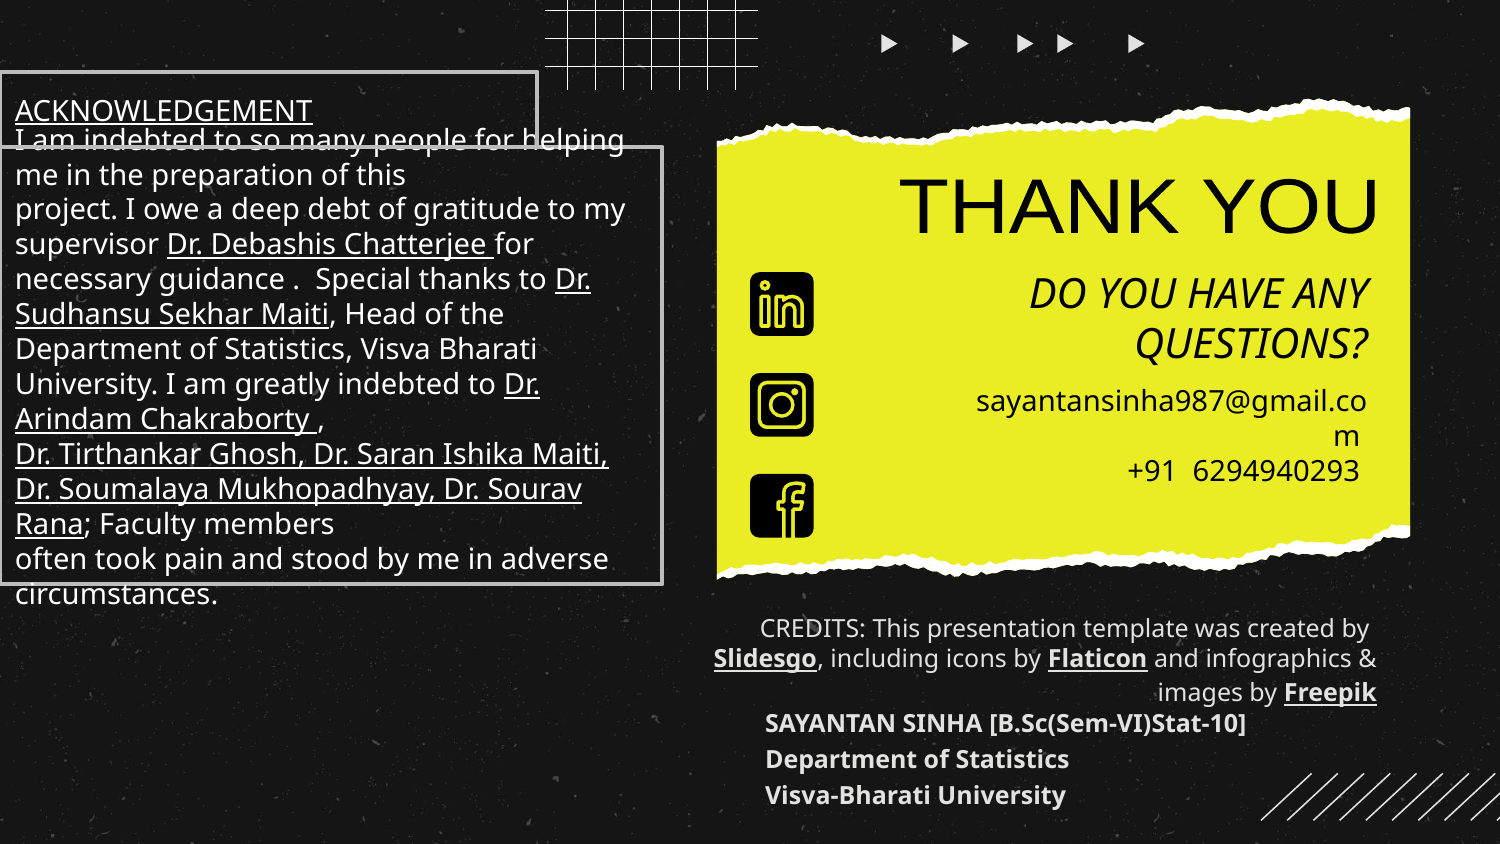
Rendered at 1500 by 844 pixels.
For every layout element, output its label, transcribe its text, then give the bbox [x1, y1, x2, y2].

picture [596, 39, 623, 66]
picture [680, 39, 707, 66]
text_box I am indebted to so many people for helping me in the preparation of this project. I owe a deep debt of gratitude to my supervisor Dr. Debashis Chatterjee for necessary guidance . Special thanks to Dr. Sudhansu Sekhar Maiti, Head of the Department of Statistics, Visva Bharati University. I am greatly indebted to Dr. Arindam Chakraborty , Dr. Tirthankar Ghosh, Dr. Saran Ishika Maiti, Dr. Soumalaya Mukhopadhyay, Dr. Sourav Rana; Faculty members often took pain and stood by me in adverse circumstances. [0, 145, 664, 586]
picture [624, 0, 651, 10]
picture [624, 39, 651, 66]
picture [596, 0, 623, 10]
picture [652, 0, 679, 10]
picture [568, 0, 595, 10]
picture [568, 39, 595, 66]
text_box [749, 473, 814, 538]
text_box SAYANTAN SINHA [B.Sc(Sem-VI)Stat-10] Department of Statistics Visva-Bharati University [749, 692, 1392, 757]
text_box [749, 372, 814, 437]
picture [680, 11, 707, 38]
picture [652, 39, 679, 66]
picture [680, 0, 707, 10]
picture [624, 11, 651, 38]
picture [596, 11, 623, 38]
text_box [716, 98, 1411, 581]
picture [708, 11, 735, 38]
picture [0, 0, 1500, 844]
picture [708, 0, 735, 10]
text_box ACKNOWLEDGEMENT [0, 70, 539, 149]
picture [568, 11, 595, 38]
picture [708, 39, 735, 66]
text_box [749, 271, 814, 337]
picture [652, 11, 679, 38]
